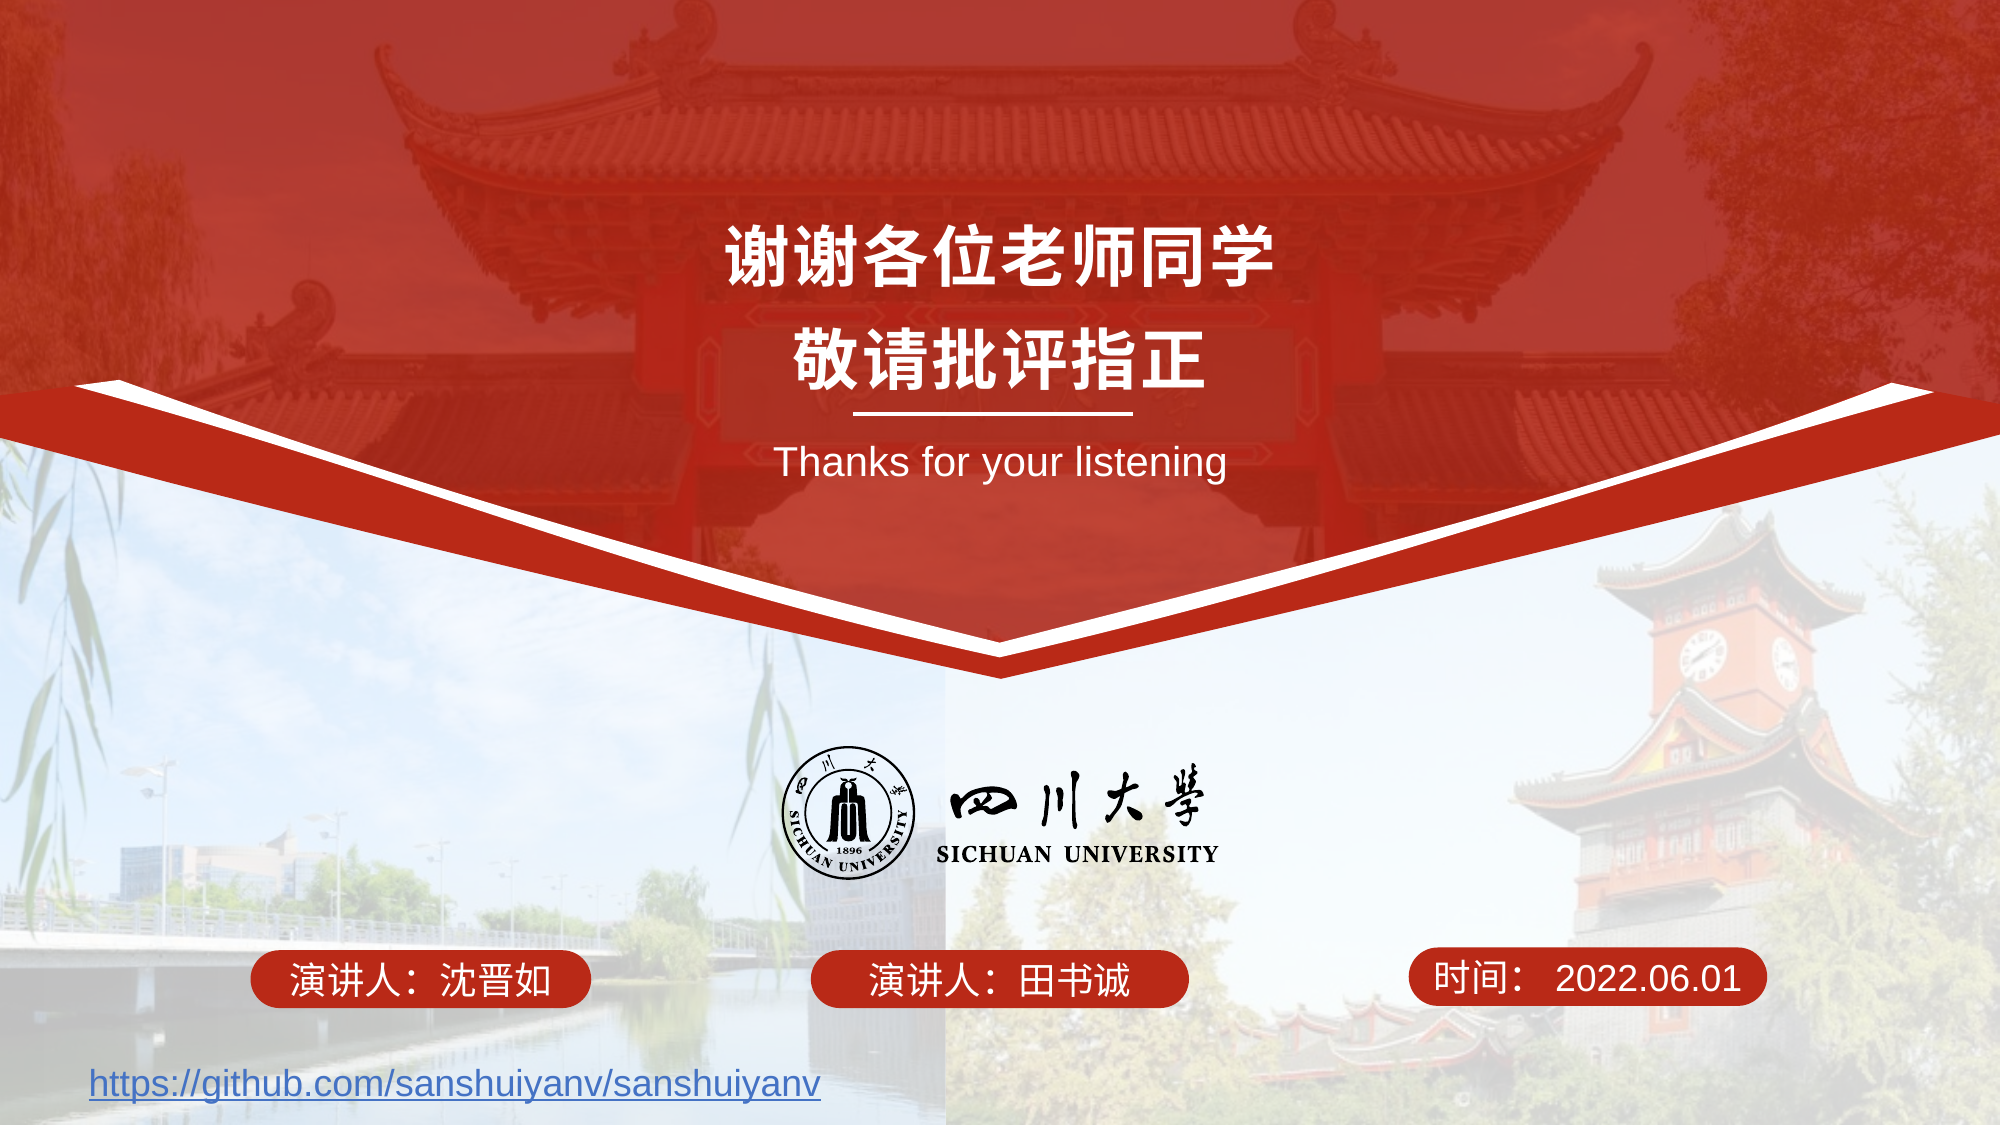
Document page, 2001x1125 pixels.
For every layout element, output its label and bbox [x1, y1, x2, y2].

text_box [781, 746, 1219, 880]
picture [0, 0, 2000, 1125]
